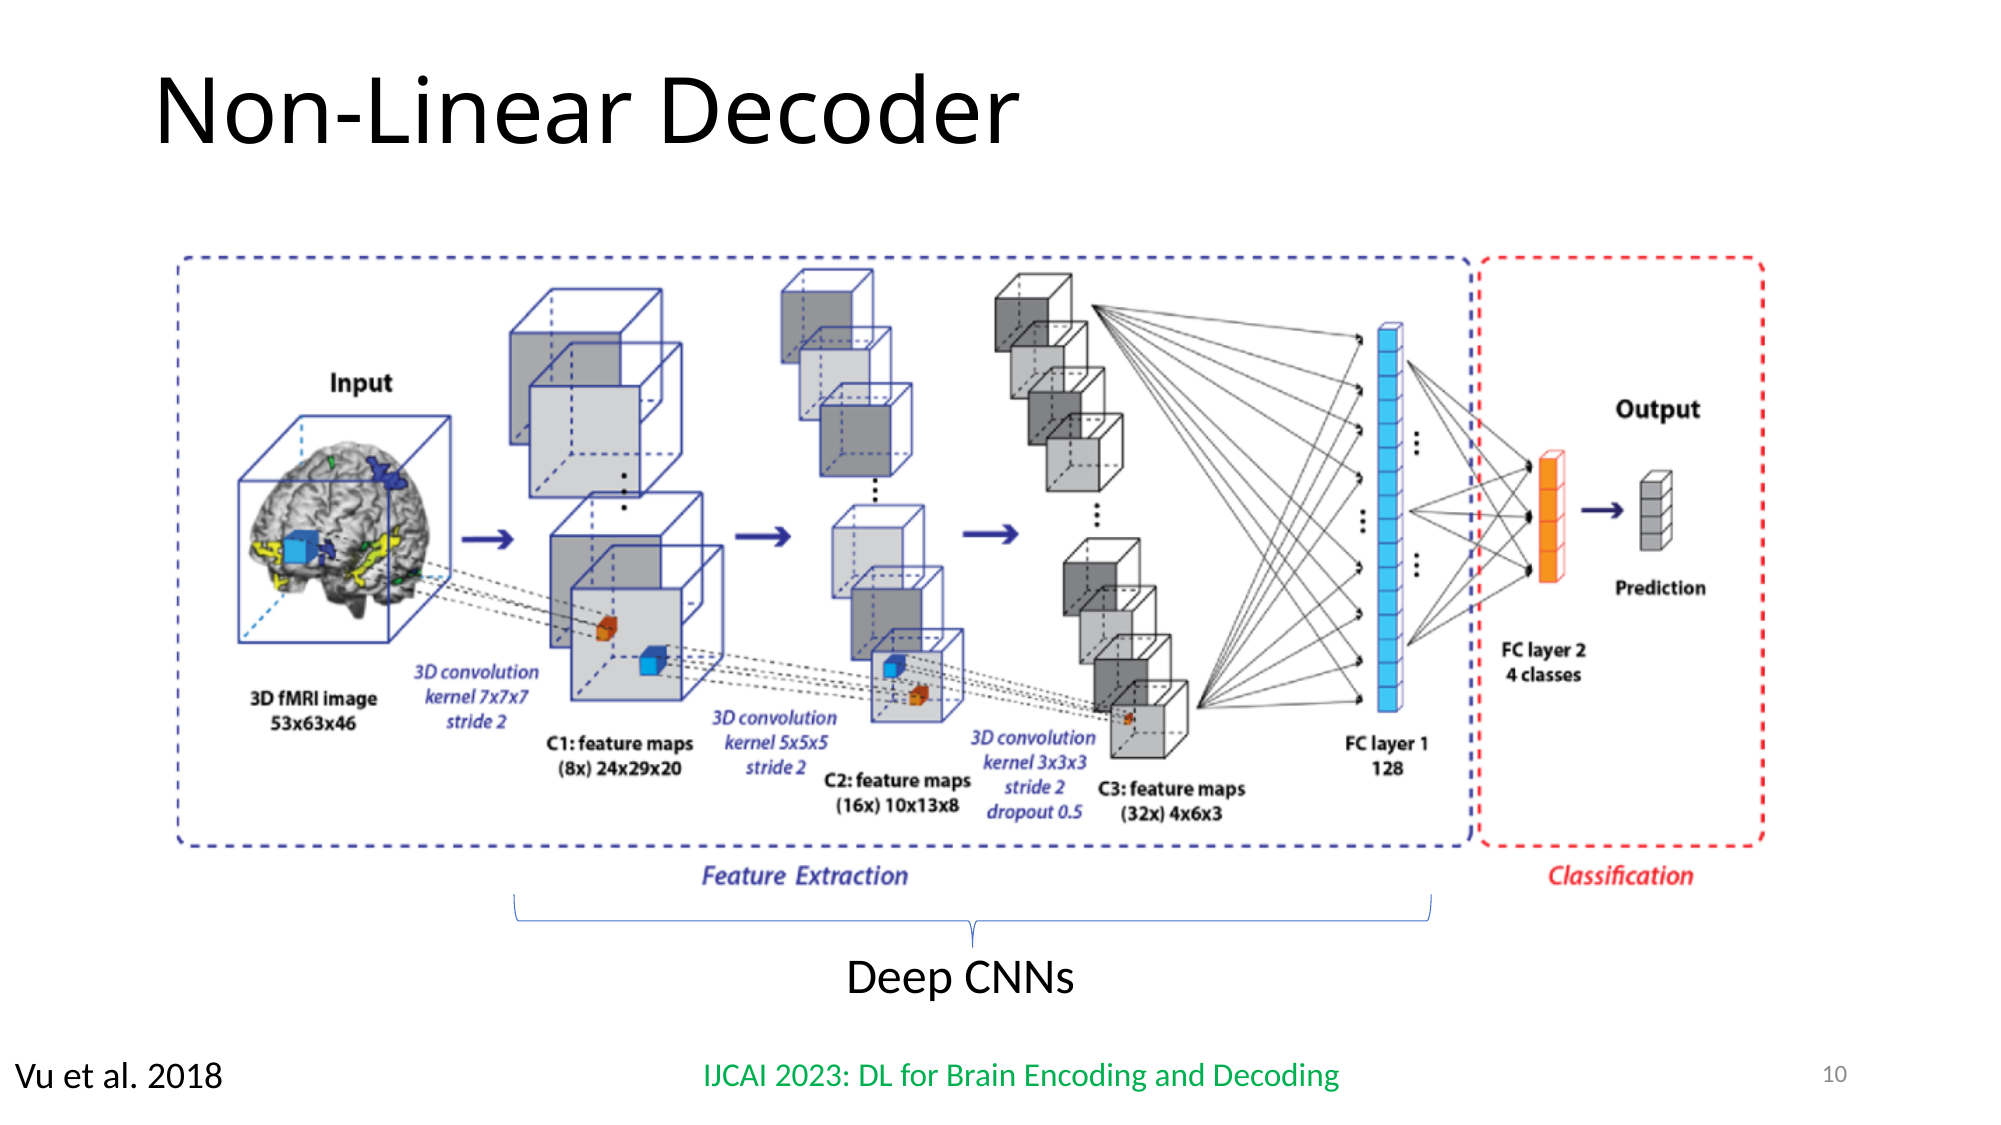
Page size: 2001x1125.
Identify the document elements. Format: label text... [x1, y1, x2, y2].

text_box Vu et al. 2018 [0, 1043, 418, 1104]
text_box [513, 905, 1432, 936]
text_box Deep CNNs [831, 936, 1114, 1011]
slide_number 10 [1412, 1042, 1863, 1103]
footer IJCAI 2023: DL for Brain Encoding and Decoding [662, 1042, 1382, 1103]
title Non-Linear Decoder [137, 51, 1863, 178]
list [166, 246, 1779, 905]
